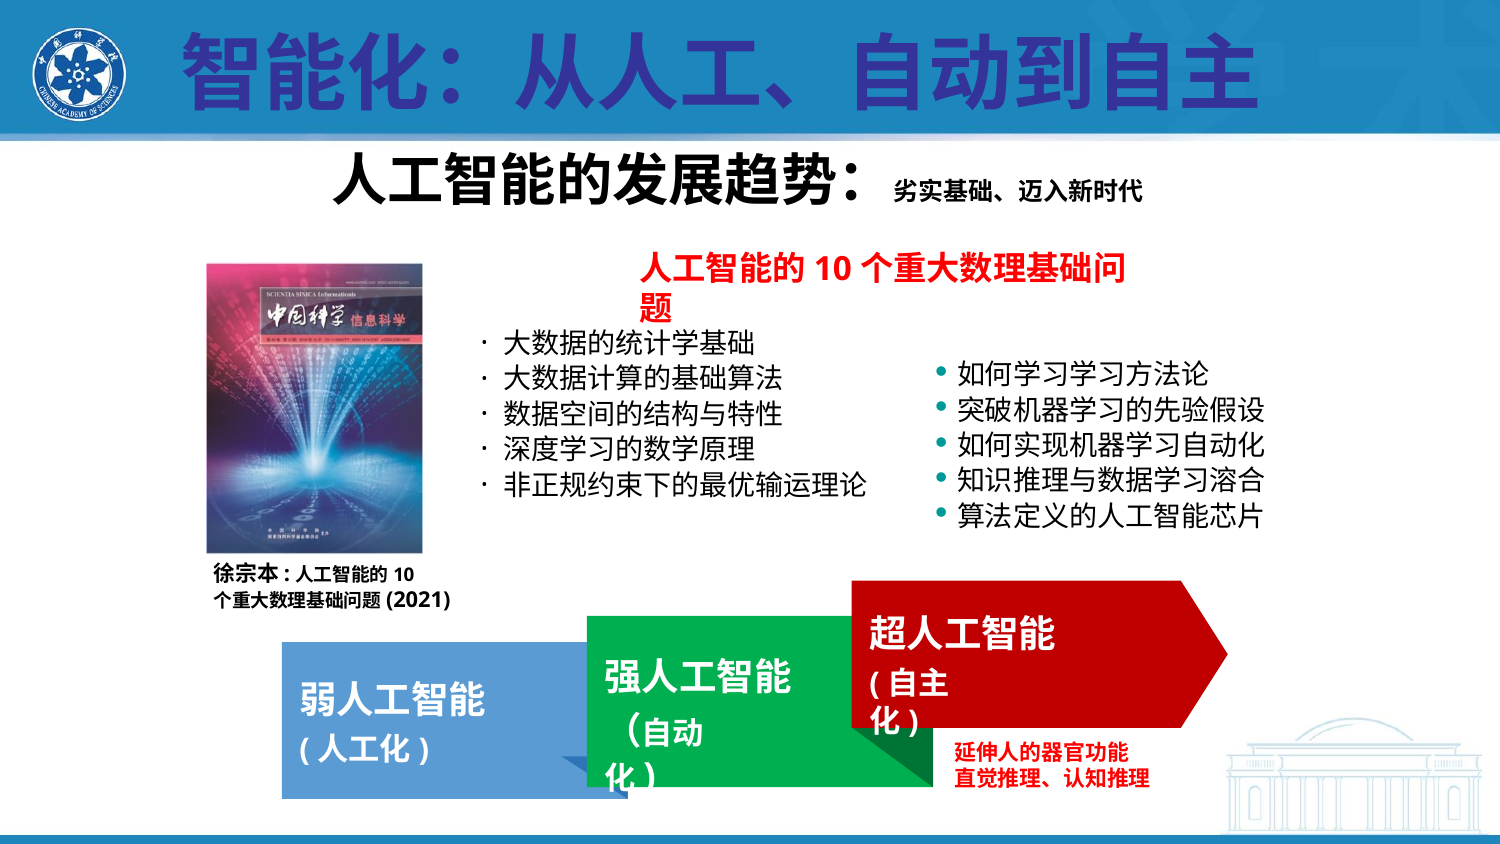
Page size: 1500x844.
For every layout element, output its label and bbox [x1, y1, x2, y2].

text_box [851, 580, 1228, 788]
picture [0, 0, 1500, 844]
text_box [560, 615, 934, 800]
